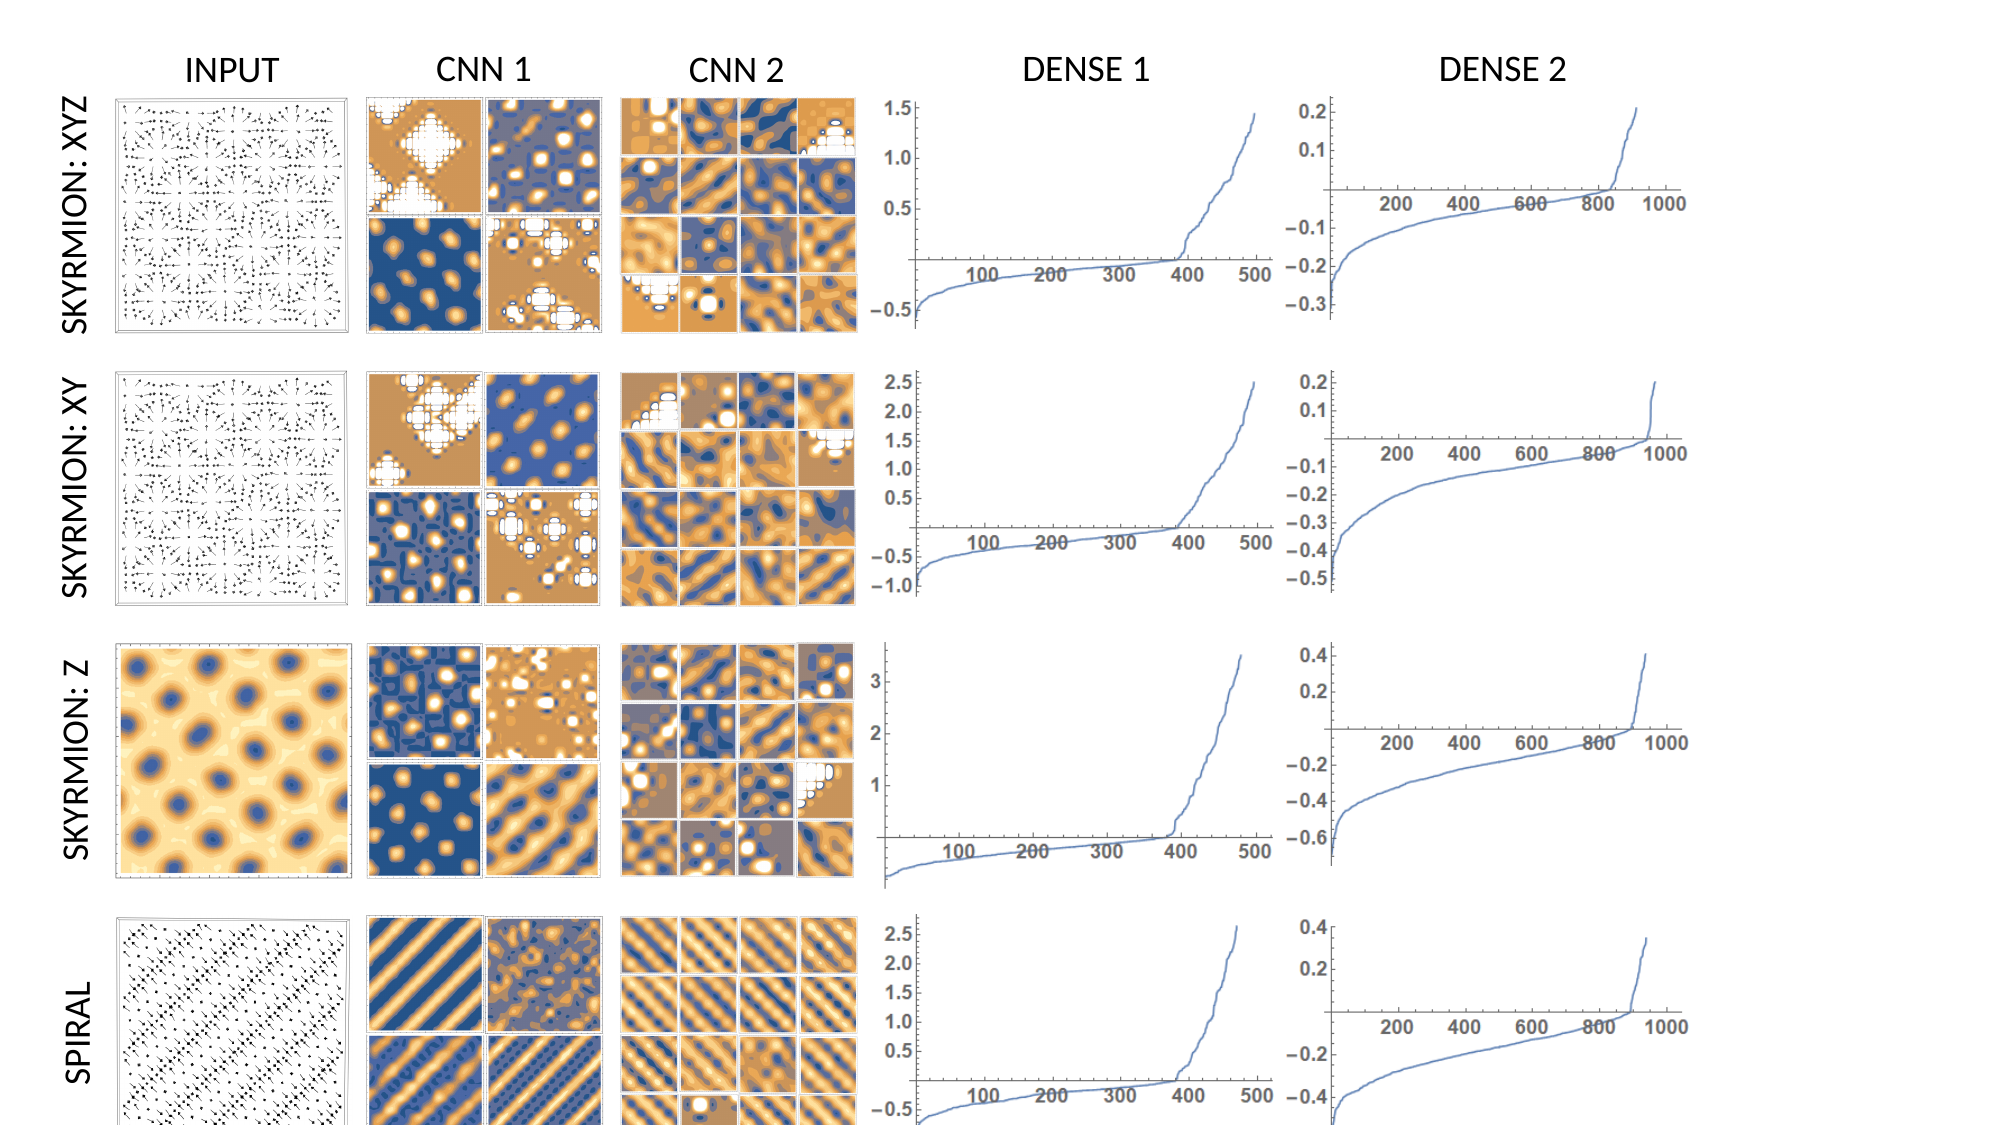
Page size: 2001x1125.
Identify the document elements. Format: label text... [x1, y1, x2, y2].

picture [619, 915, 858, 1125]
picture [619, 97, 859, 334]
picture [1286, 370, 1690, 594]
picture [1286, 915, 1690, 1125]
picture [114, 97, 350, 334]
picture [1286, 642, 1690, 866]
picture [870, 96, 1274, 329]
picture [114, 642, 353, 879]
picture [365, 642, 601, 879]
text_box CNN 2 [623, 37, 851, 97]
text_box SPIRAL [44, 862, 105, 1125]
text_box INPUT [122, 37, 342, 97]
picture [619, 370, 857, 607]
picture [871, 914, 1275, 1125]
text_box DENSE 2 [1408, 36, 1598, 96]
text_box DENSE 1 [991, 36, 1181, 96]
picture [1285, 96, 1689, 320]
text_box SKYRMION: XY [41, 317, 101, 660]
picture [619, 642, 855, 879]
text_box SKYRMION: Z [42, 589, 103, 932]
picture [365, 915, 604, 1125]
text_box SKYRMION: XYZ [41, 44, 101, 317]
picture [871, 370, 1275, 598]
picture [365, 97, 603, 334]
picture [114, 915, 353, 1125]
picture [870, 642, 1274, 890]
picture [365, 370, 602, 607]
picture [114, 370, 350, 607]
text_box CNN 1 [413, 36, 555, 97]
